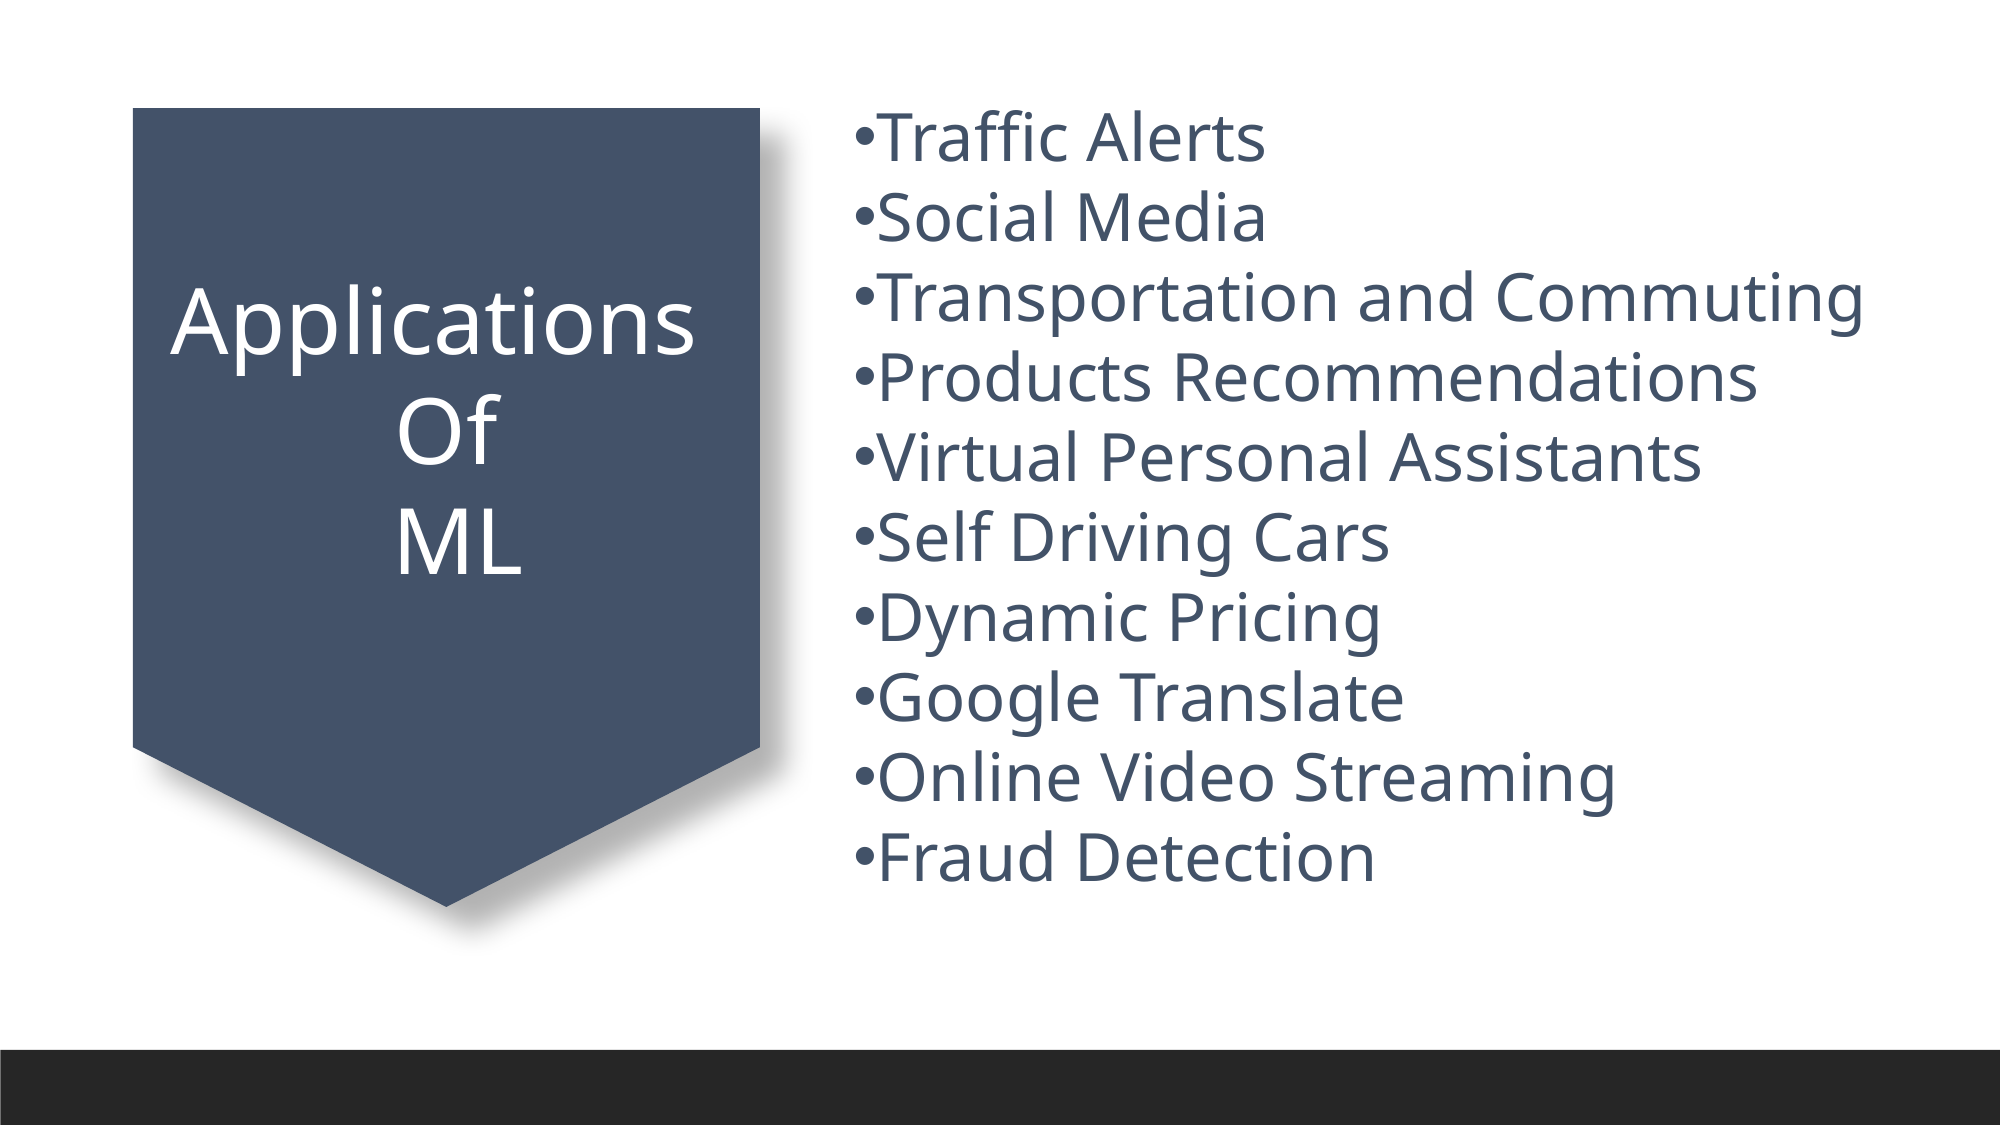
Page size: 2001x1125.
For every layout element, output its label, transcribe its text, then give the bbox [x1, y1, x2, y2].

text_box Traffic Alerts Social Media Transportation and Commuting Products Recommendations Virtual Personal Assistants Self Driving Cars Dynamic Pricing Google Translate Online Video Streaming Fraud Detection [838, 87, 1883, 1028]
text_box Applications Of ML [131, 106, 762, 909]
